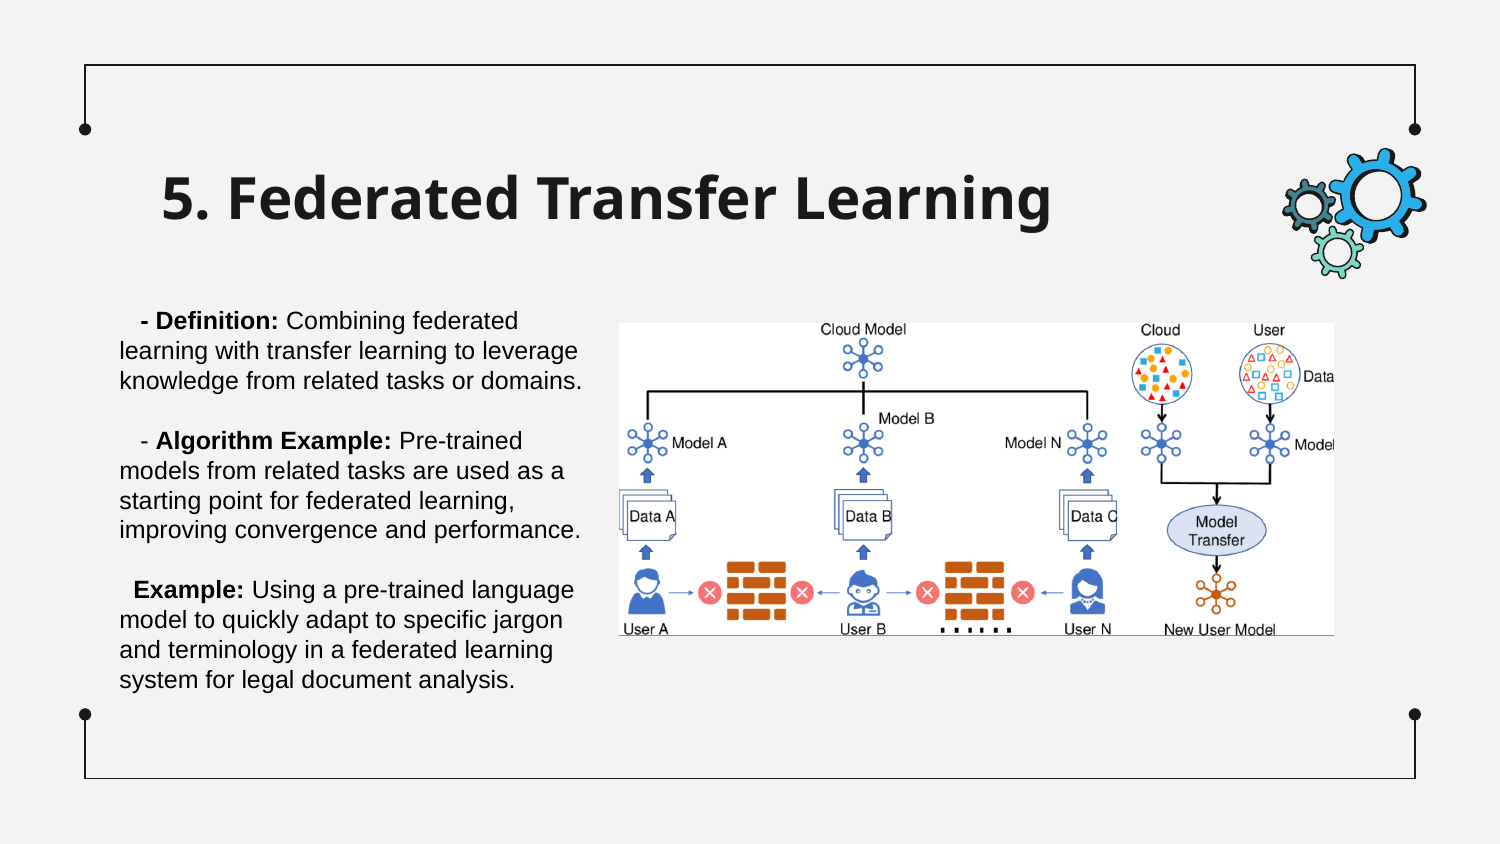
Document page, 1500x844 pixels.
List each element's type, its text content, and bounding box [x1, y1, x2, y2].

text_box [1281, 147, 1428, 280]
subtitle 5. Federated Transfer Learning [146, 0, 1337, 326]
text_box - Definition: Combining federated learning with transfer learning to leverage knowledge from related tasks or domains. - Algorithm Example: Pre-trained models from related tasks are used as a starting point for federated learning, improving convergence and performance. Example: Using a pre-trained language model to quickly adapt to specific jargon and terminology in a federated learning system for legal document analysis. [104, 207, 620, 731]
picture [619, 323, 1334, 636]
